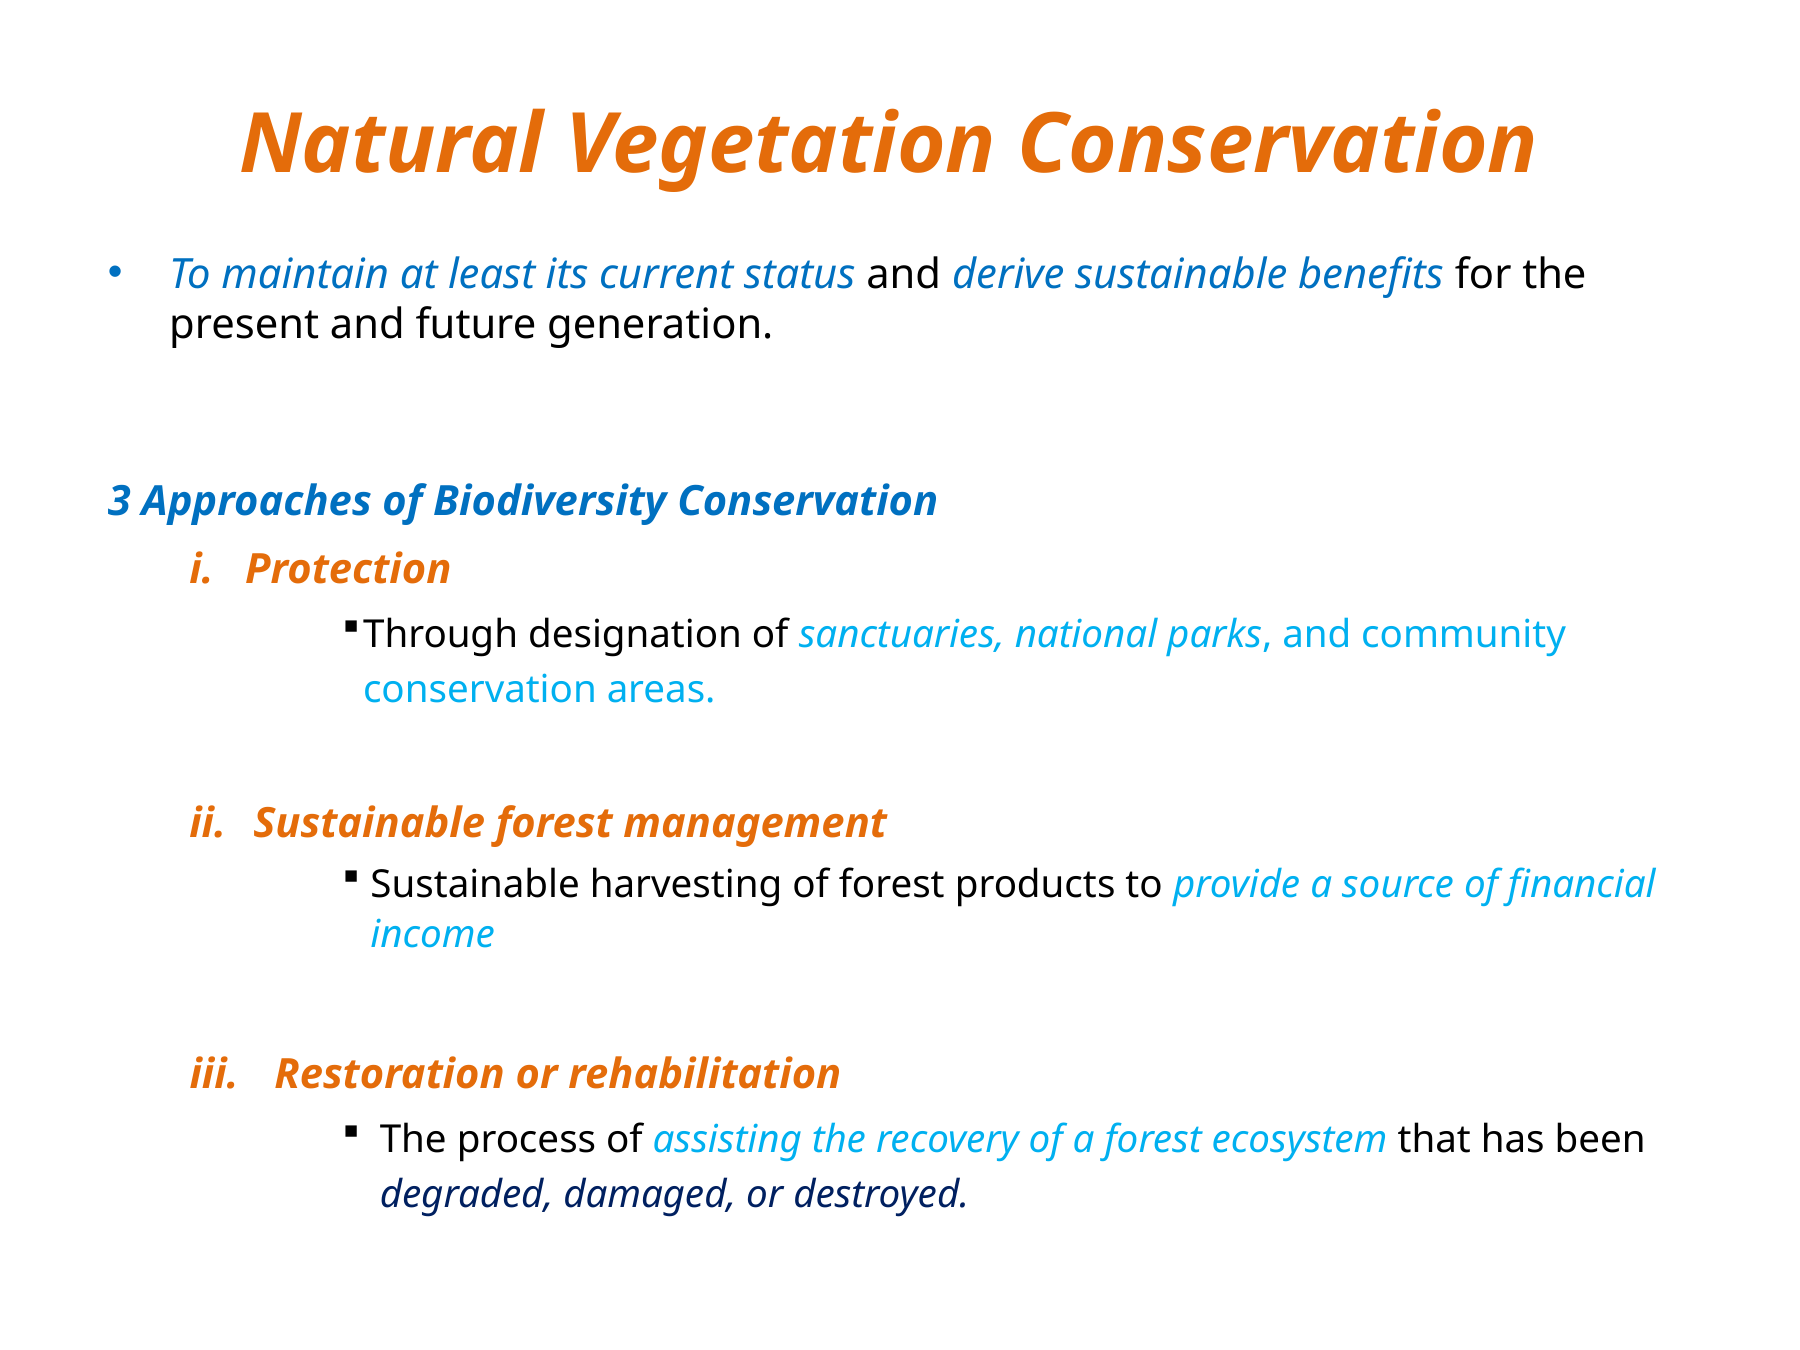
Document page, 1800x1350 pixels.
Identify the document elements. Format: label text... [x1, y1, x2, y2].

list To maintain at least its current status and derive sustainable benefits for the present and future generation. 3 Approaches of Biodiversity Conservation Protection Through designation of sanctuaries, national parks, and community conservation areas. Sustainable forest management Sustainable harvesting of forest products to provide a source of financial income Restoration or rehabilitation The process of assisting the recovery of a forest ecosystem that has been degraded, damaged, or destroyed. [90, 237, 1710, 1288]
title Natural Vegetation Conservation [90, 54, 1710, 225]
